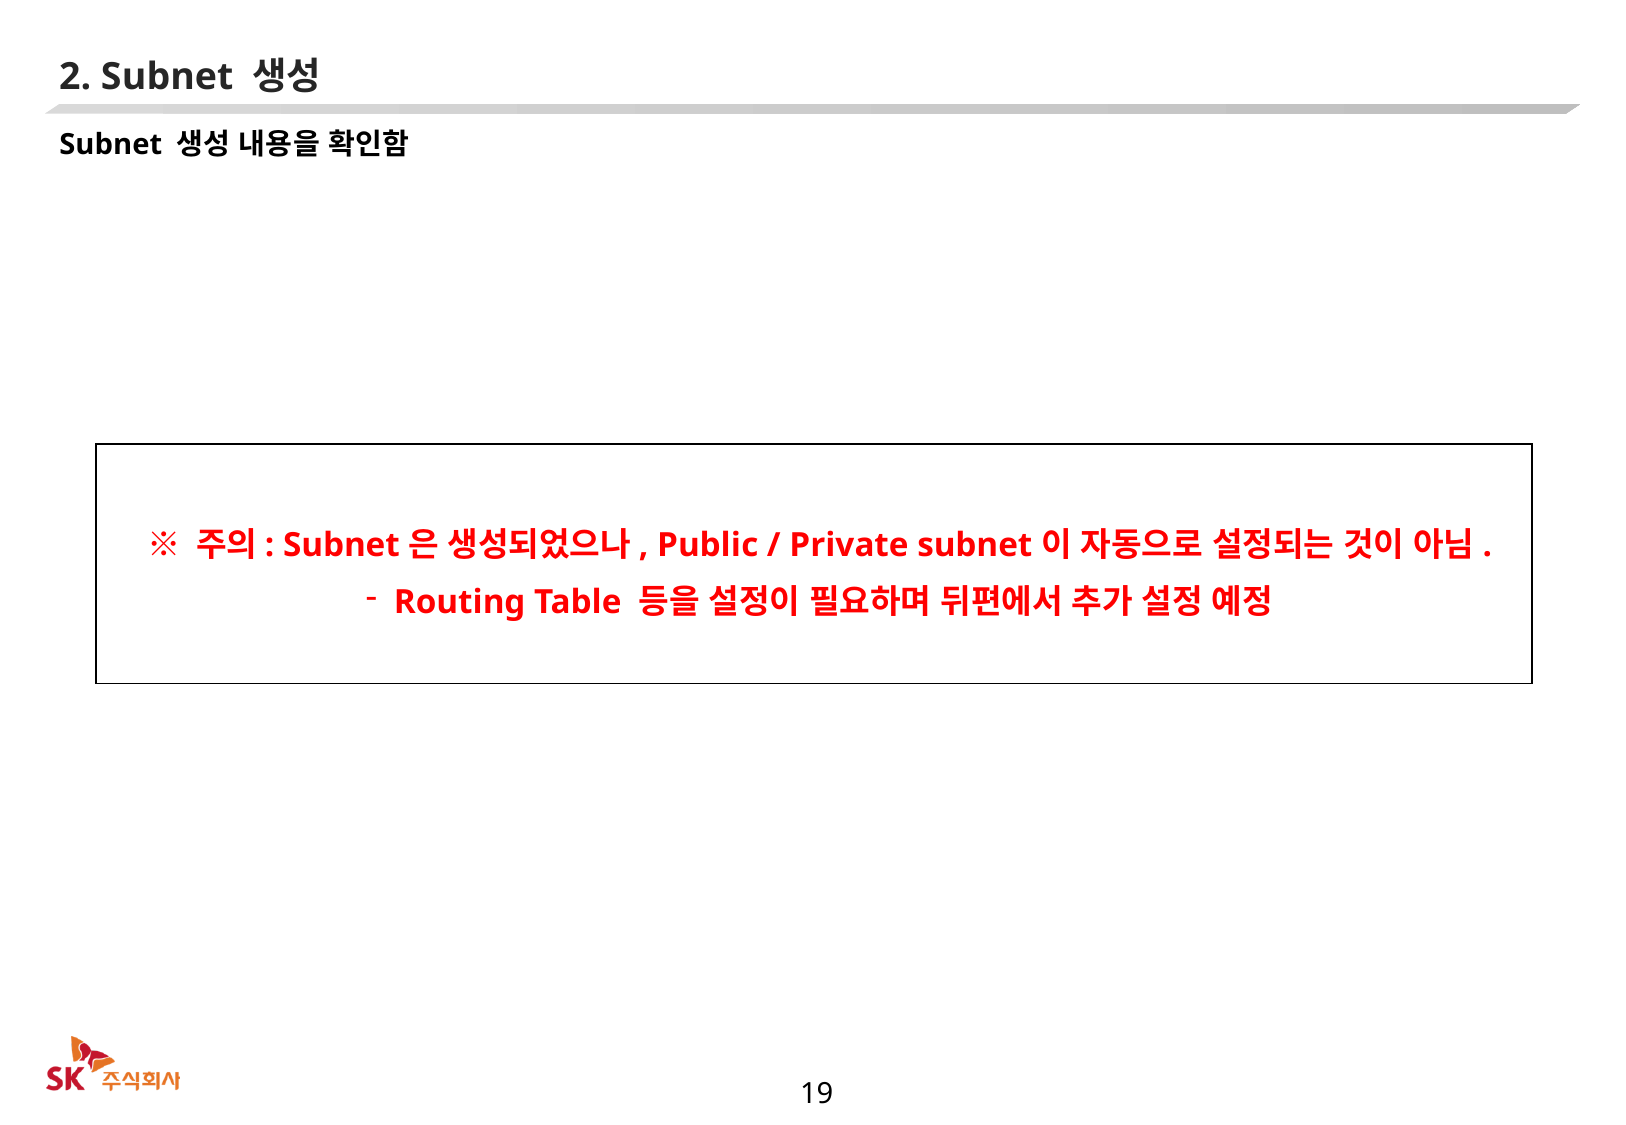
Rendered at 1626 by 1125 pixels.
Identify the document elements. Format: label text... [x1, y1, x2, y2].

text_box 2. Subnet 생성 [44, 49, 337, 105]
text_box ※ 주의: Subnet은 생성되었으나, Public / Private subnet이 자동으로 설정되는 것이 아님. Routing Table 등을 설정이 필요하며 뒤편에서 추가 설정 예정 [95, 443, 1532, 684]
text_box Subnet 생성 내용을 확인함 [44, 117, 1581, 247]
picture [46, 1036, 180, 1094]
